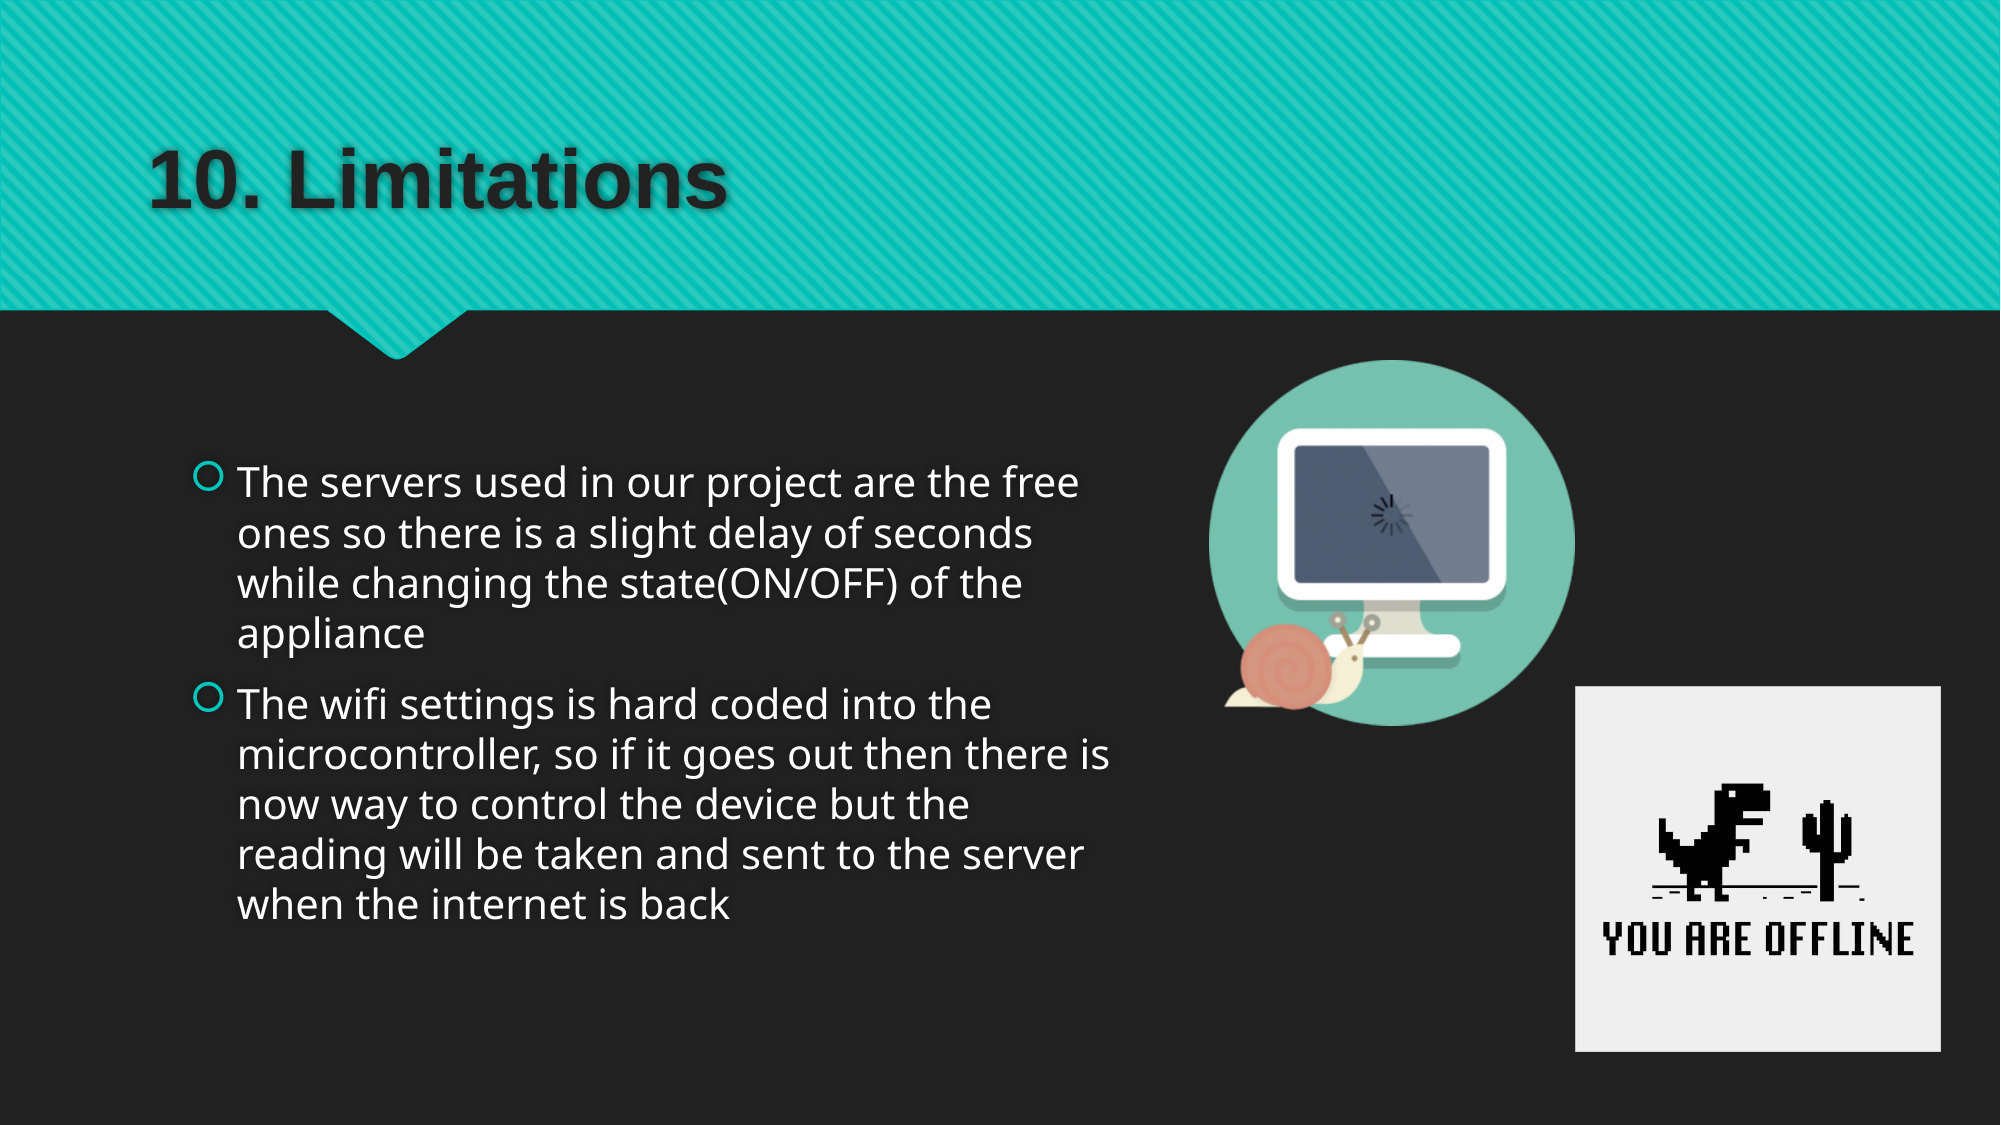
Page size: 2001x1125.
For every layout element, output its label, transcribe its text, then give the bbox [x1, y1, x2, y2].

list The servers used in our project are the free ones so there is a slight delay of seconds while changing the state(ON/OFF) of the appliance The wifi settings is hard coded into the microcontroller, so if it goes out then there is now way to control the device but the reading will be taken and sent to the server when the internet is back [99, 439, 1130, 1037]
title 10. Limitations [132, 73, 1868, 233]
picture [1209, 360, 1941, 1052]
